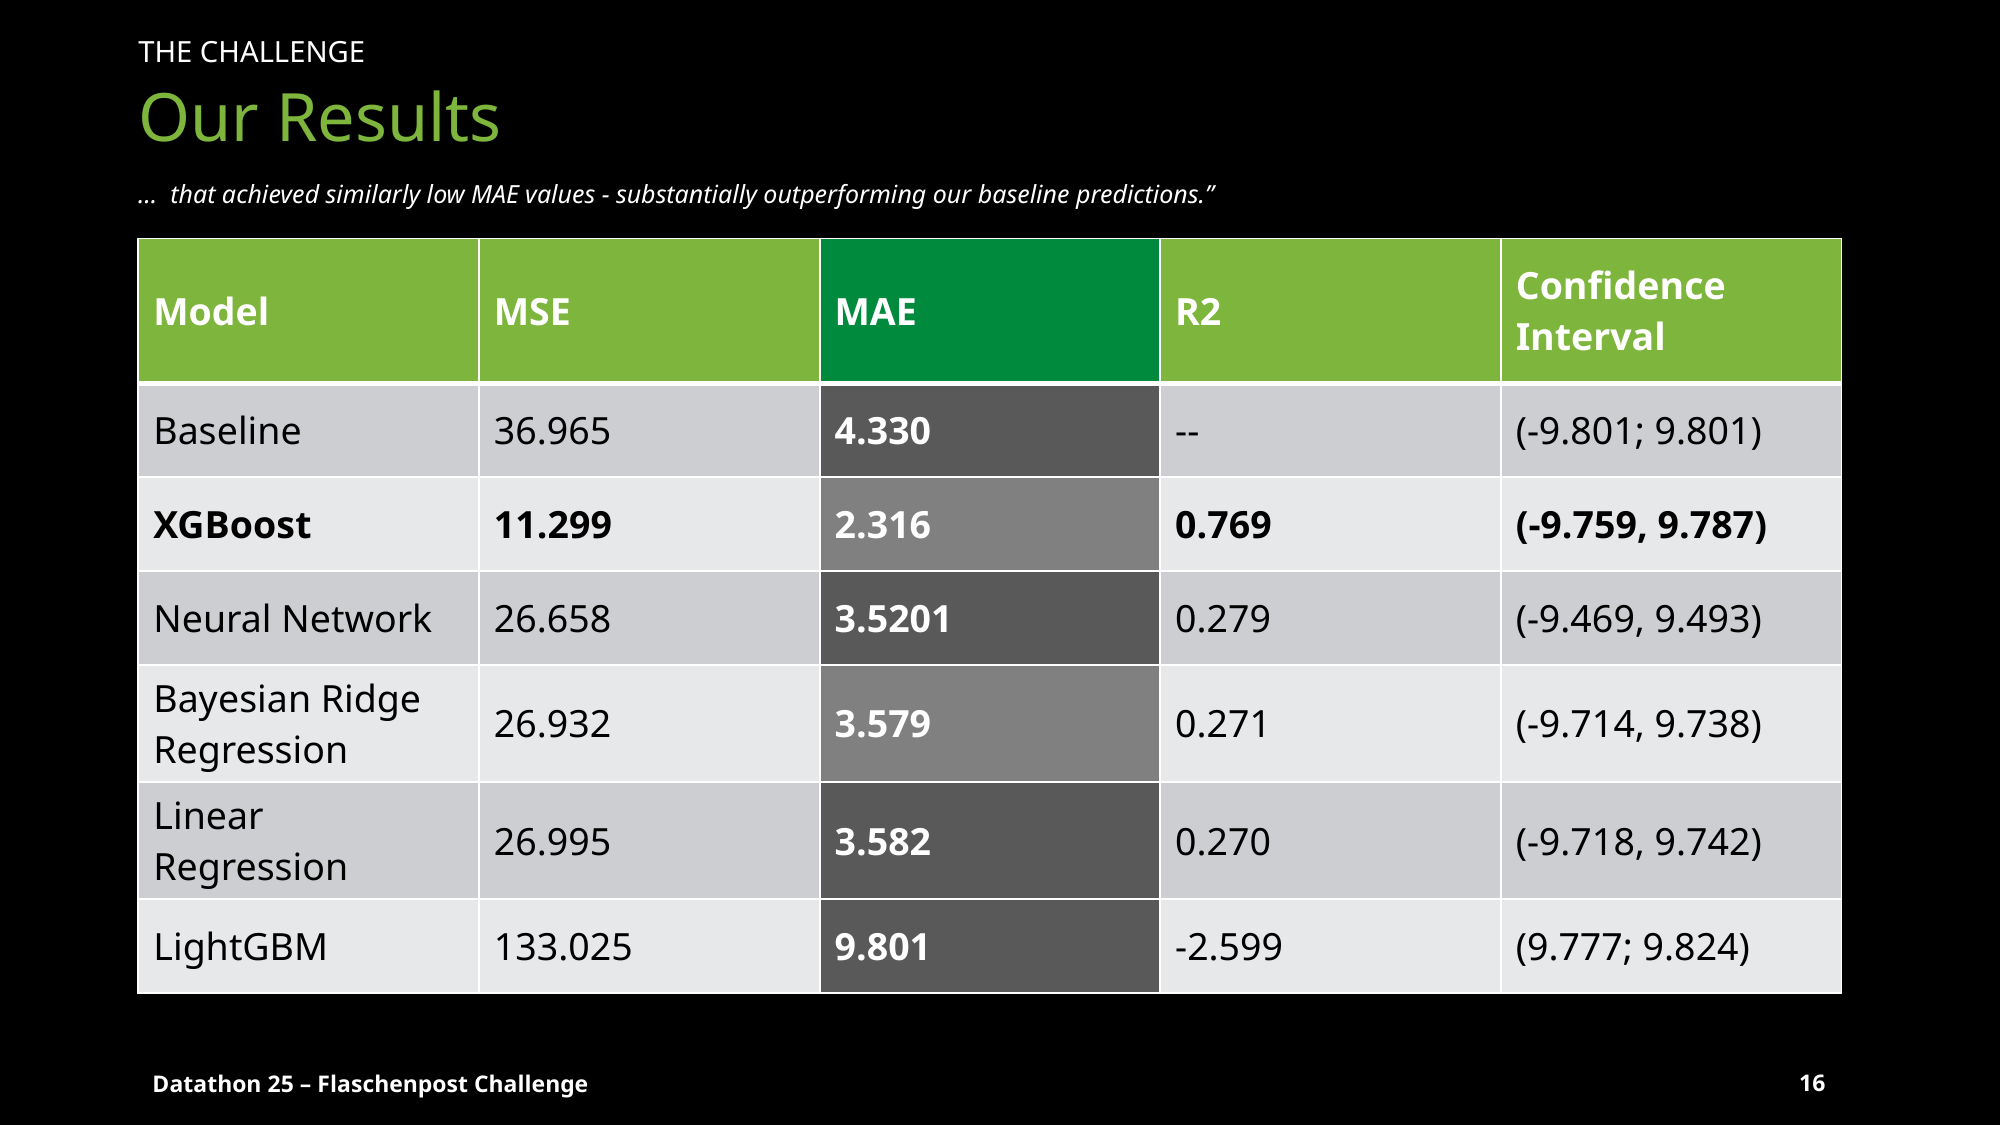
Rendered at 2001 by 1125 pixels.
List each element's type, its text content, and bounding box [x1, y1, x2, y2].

table_cell 0.279 [1161, 572, 1500, 664]
table_cell Linear Regression [139, 783, 478, 898]
table_cell 3.582 [821, 783, 1159, 898]
table_cell 0.769 [1161, 478, 1500, 570]
table_cell (-9.801; 9.801) [1502, 386, 1841, 476]
table_cell 2.316 [821, 478, 1159, 570]
table_cell -- [1161, 386, 1500, 476]
table_header Confidence Interval [1502, 239, 1841, 381]
table_cell Neural Network [139, 572, 478, 664]
table_cell LightGBM [139, 900, 478, 992]
table_cell 3.579 [821, 666, 1159, 781]
table_cell 26.932 [480, 666, 819, 781]
table_cell (-9.759, 9.787) [1502, 478, 1841, 570]
table_cell XGBoost [139, 478, 478, 570]
table_cell 0.270 [1161, 783, 1500, 898]
list The challenge [138, 29, 1863, 77]
table_cell -2.599 [1161, 900, 1500, 992]
table_cell Baseline [139, 386, 478, 476]
table_cell (9.777; 9.824) [1502, 900, 1841, 992]
table_cell 4.330 [821, 386, 1159, 476]
table_cell 36.965 [480, 386, 819, 476]
table_cell Bayesian Ridge Regression [139, 666, 478, 781]
table_cell 0.271 [1161, 666, 1500, 781]
table_cell 26.658 [480, 572, 819, 664]
table_cell (-9.469, 9.493) [1502, 572, 1841, 664]
title Our Results [138, 78, 1863, 178]
table_cell 3.5201 [821, 572, 1159, 664]
table_header R2 [1161, 239, 1500, 381]
table_header MAE [821, 239, 1159, 381]
table_cell (-9.714, 9.738) [1502, 666, 1841, 781]
table_cell (-9.718, 9.742) [1502, 783, 1841, 898]
table_header MSE [480, 239, 819, 381]
table_header Model [139, 239, 478, 381]
table_cell 133.025 [480, 900, 819, 992]
list … that achieved similarly low MAE values - substantially outperforming our baseline predictions.” [138, 178, 1863, 238]
table_cell 11.299 [480, 478, 819, 570]
table_cell 26.995 [480, 783, 819, 898]
table_cell 9.801 [821, 900, 1159, 992]
